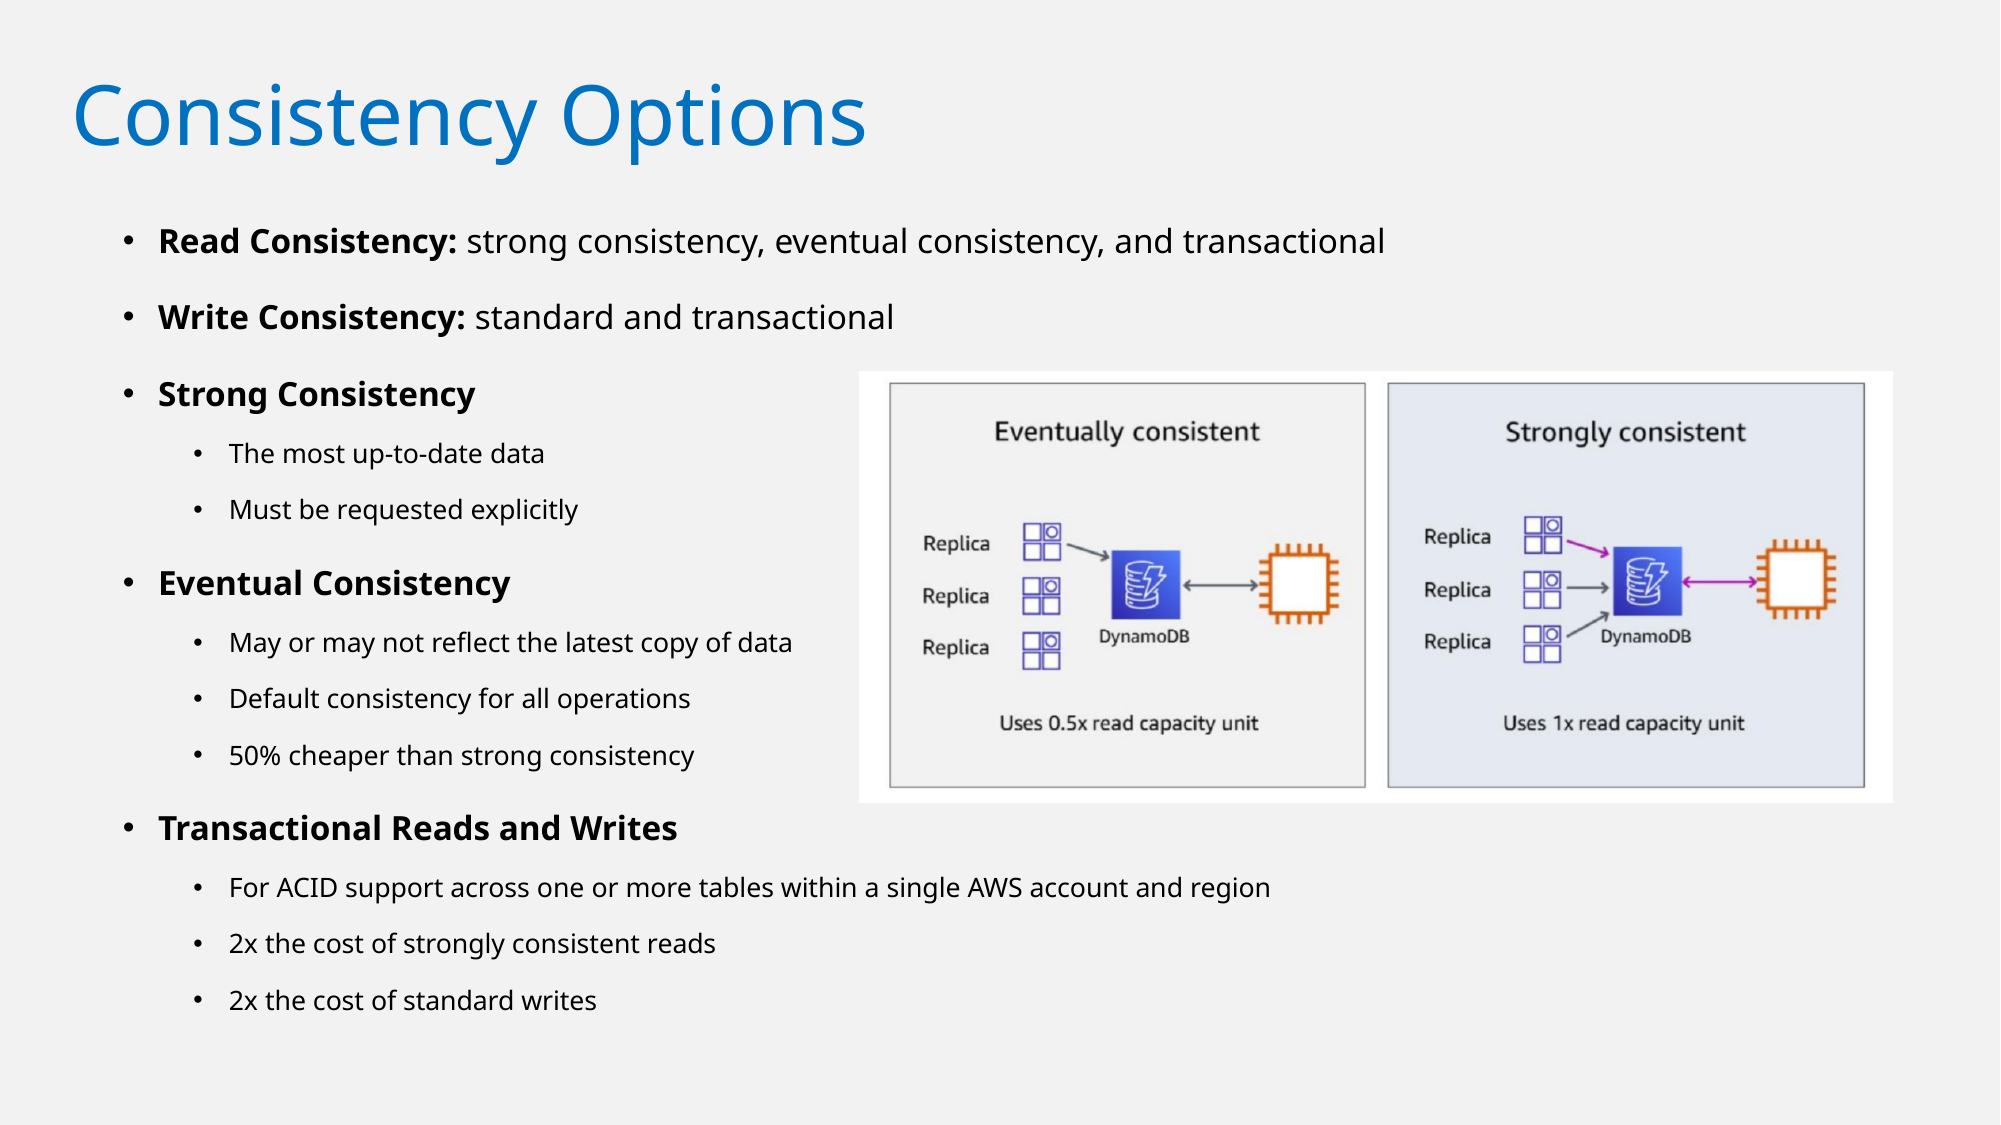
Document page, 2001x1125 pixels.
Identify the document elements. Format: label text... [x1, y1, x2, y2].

list Read Consistency: strong consistency, eventual consistency, and transactional Write Consistency: standard and transactional Strong Consistency The most up-to-date data Must be requested explicitly Eventual Consistency May or may not reflect the latest copy of data Default consistency for all operations 50% cheaper than strong consistency Transactional Reads and Writes For ACID support across one or more tables within a single AWS account and region 2x the cost of strongly consistent reads 2x the cost of standard writes [107, 192, 1613, 1029]
title Consistency Options [56, 45, 1900, 193]
picture [859, 371, 1893, 803]
